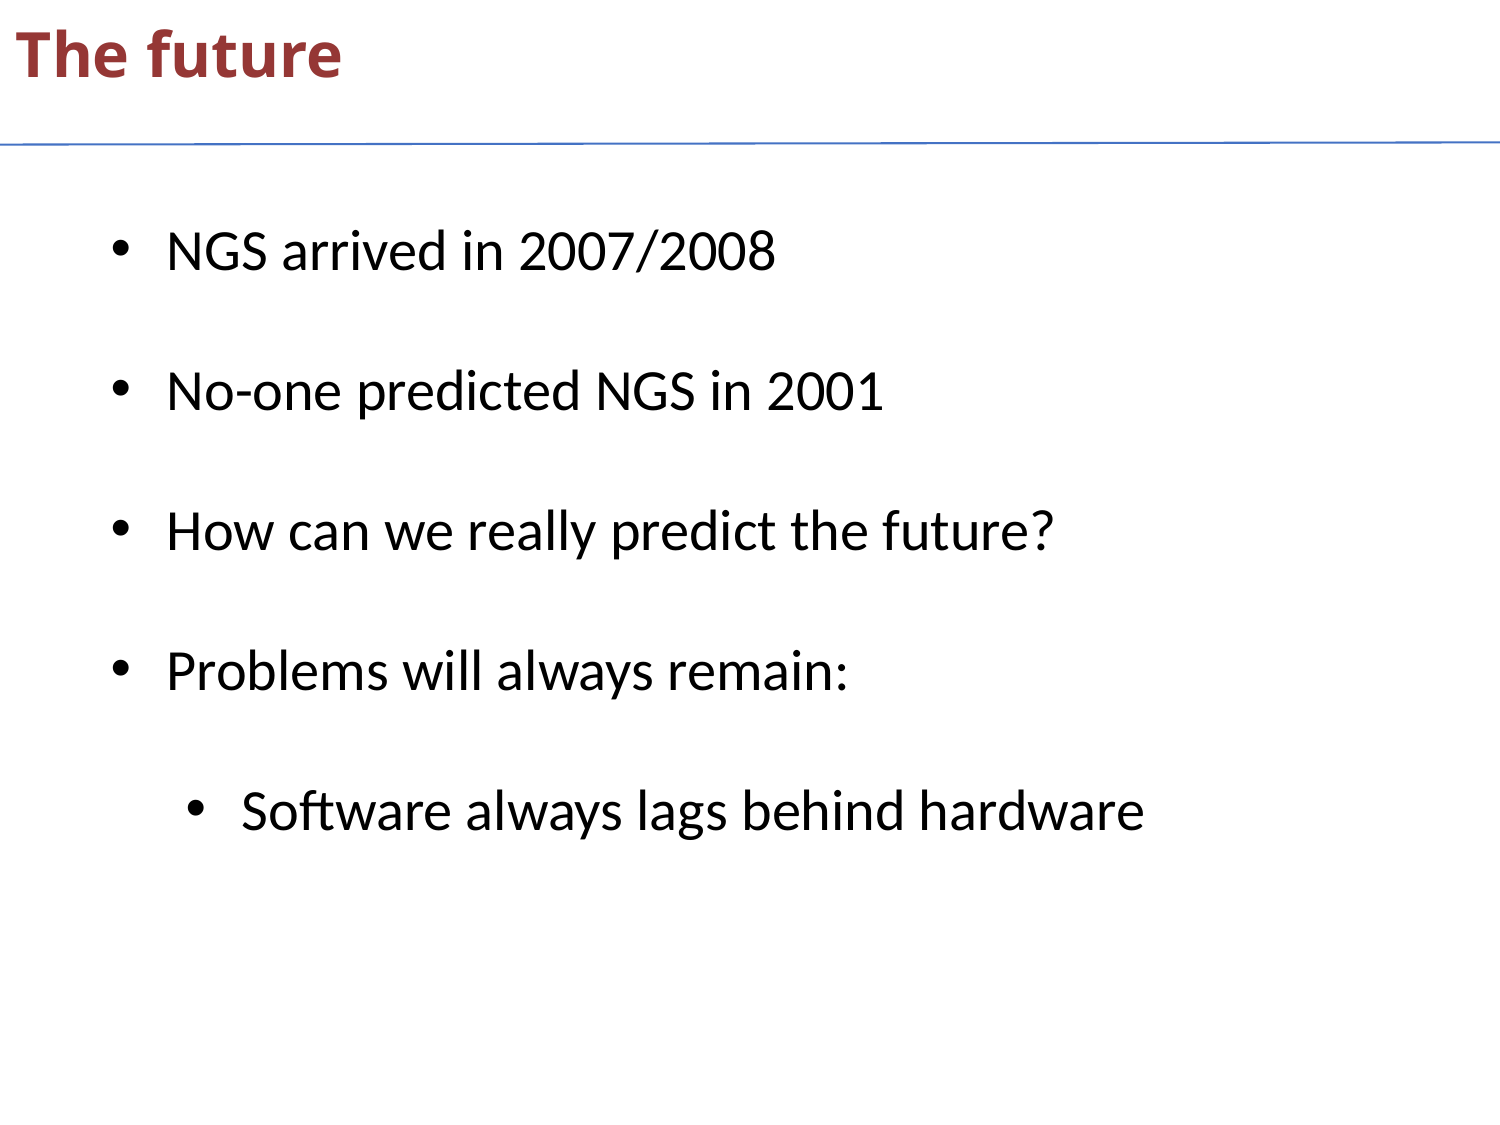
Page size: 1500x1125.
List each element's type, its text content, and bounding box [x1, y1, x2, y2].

text_box The future [0, 7, 1500, 99]
text_box NGS arrived in 2007/2008 No-one predicted NGS in 2001 How can we really predict the future? Problems will always remain: Software always lags behind hardware [95, 204, 1457, 850]
